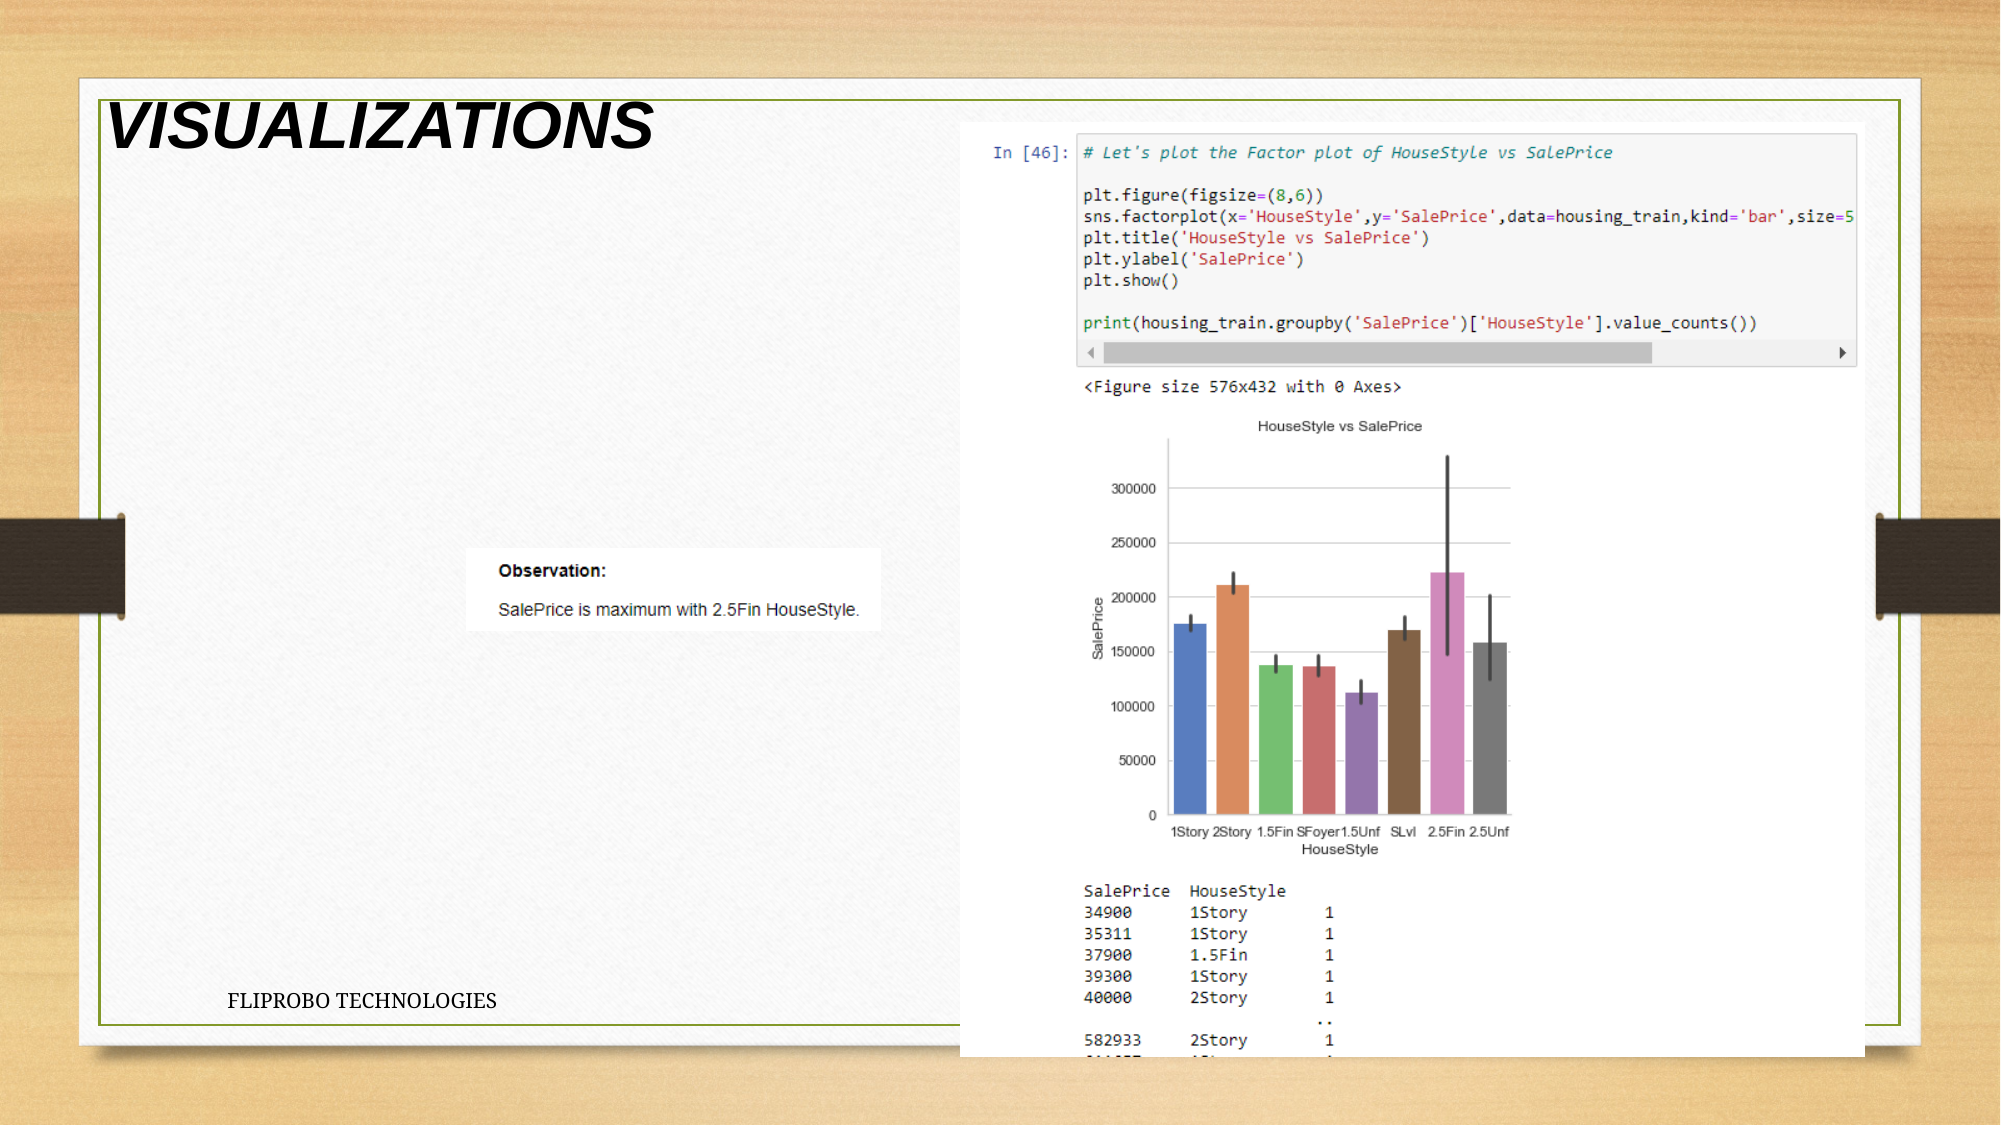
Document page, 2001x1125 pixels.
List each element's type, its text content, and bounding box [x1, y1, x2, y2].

footer FLIPROBO TECHNOLOGIES [212, 979, 960, 1025]
picture [0, 0, 2001, 1125]
text_box VISUALIZATIONS [89, 74, 1673, 170]
